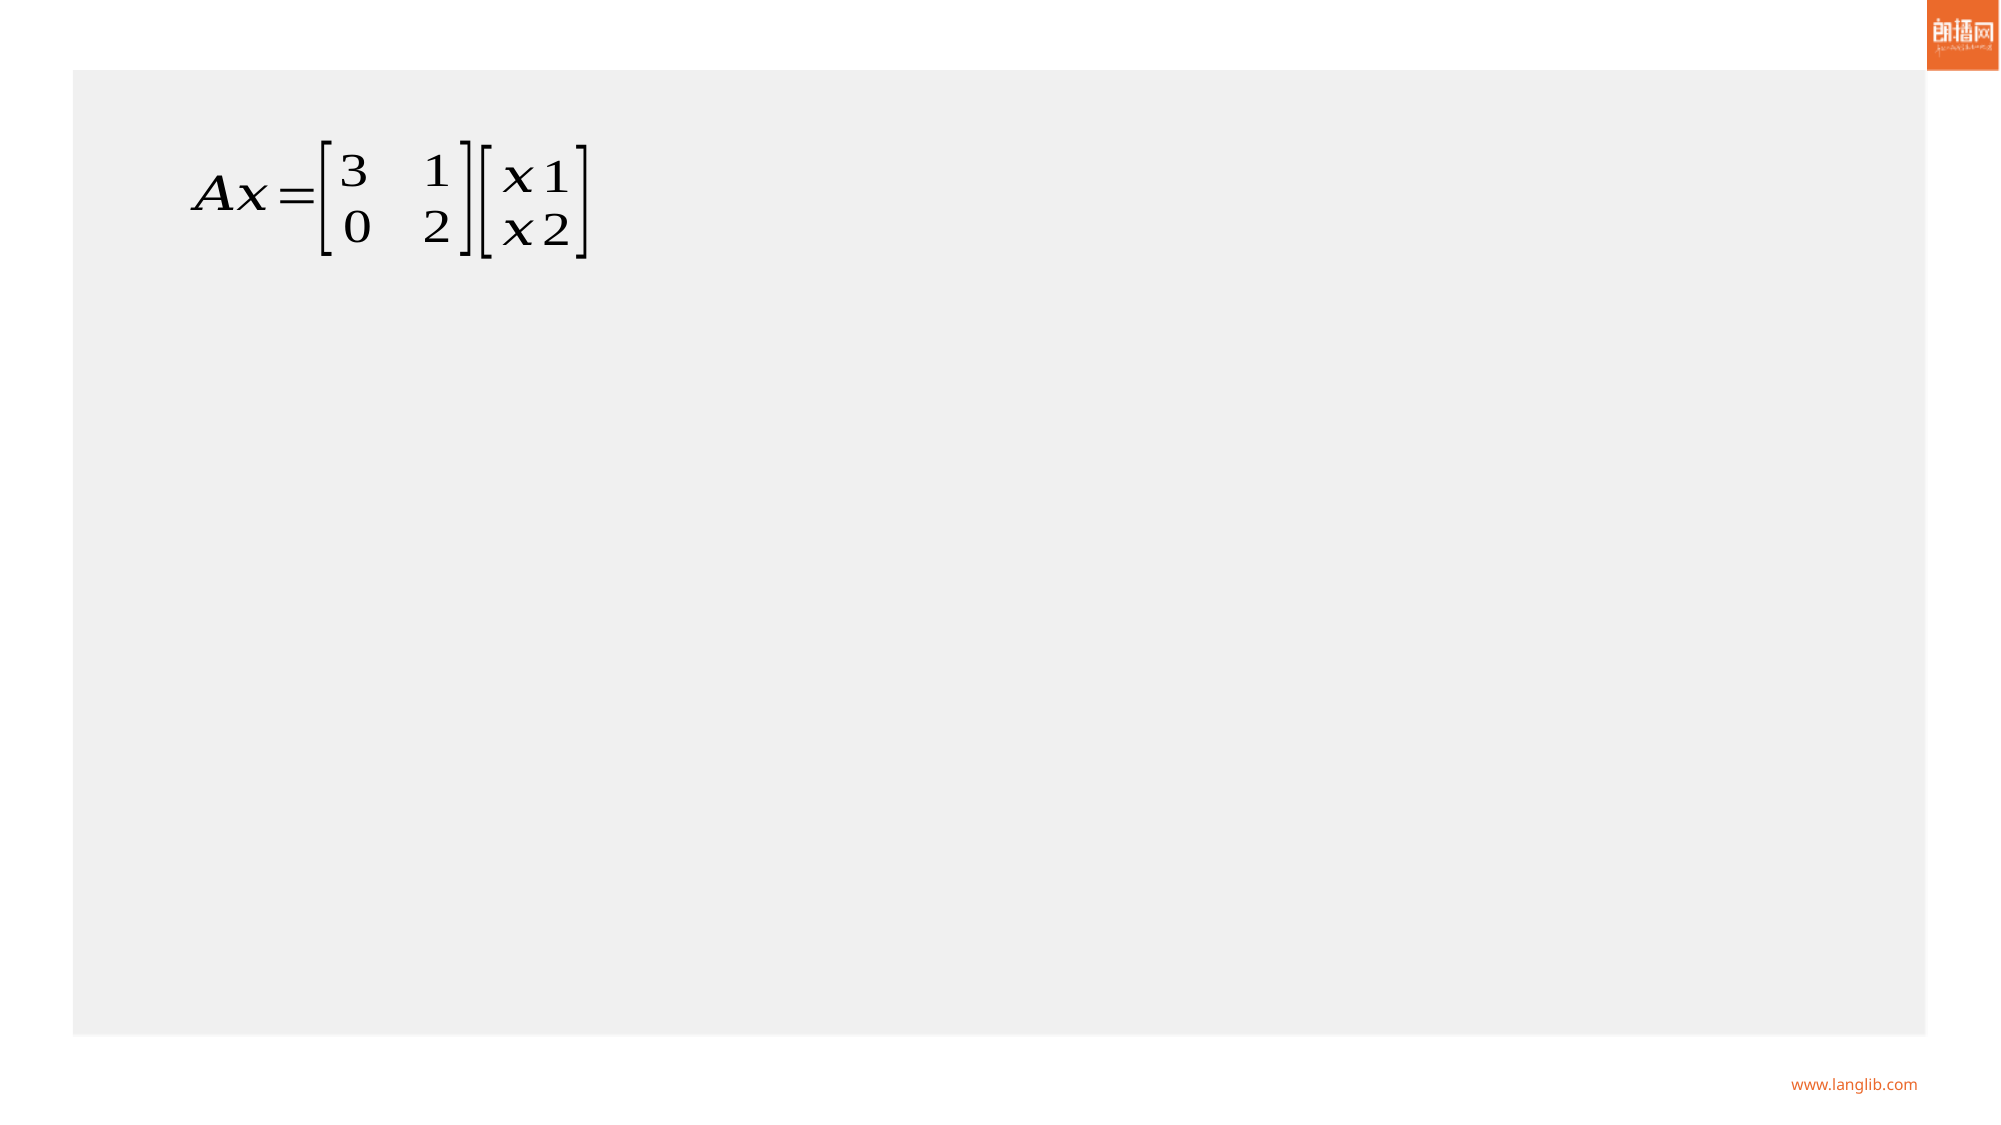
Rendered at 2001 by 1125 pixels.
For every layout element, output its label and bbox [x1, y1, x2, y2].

picture [72, 0, 2000, 1037]
